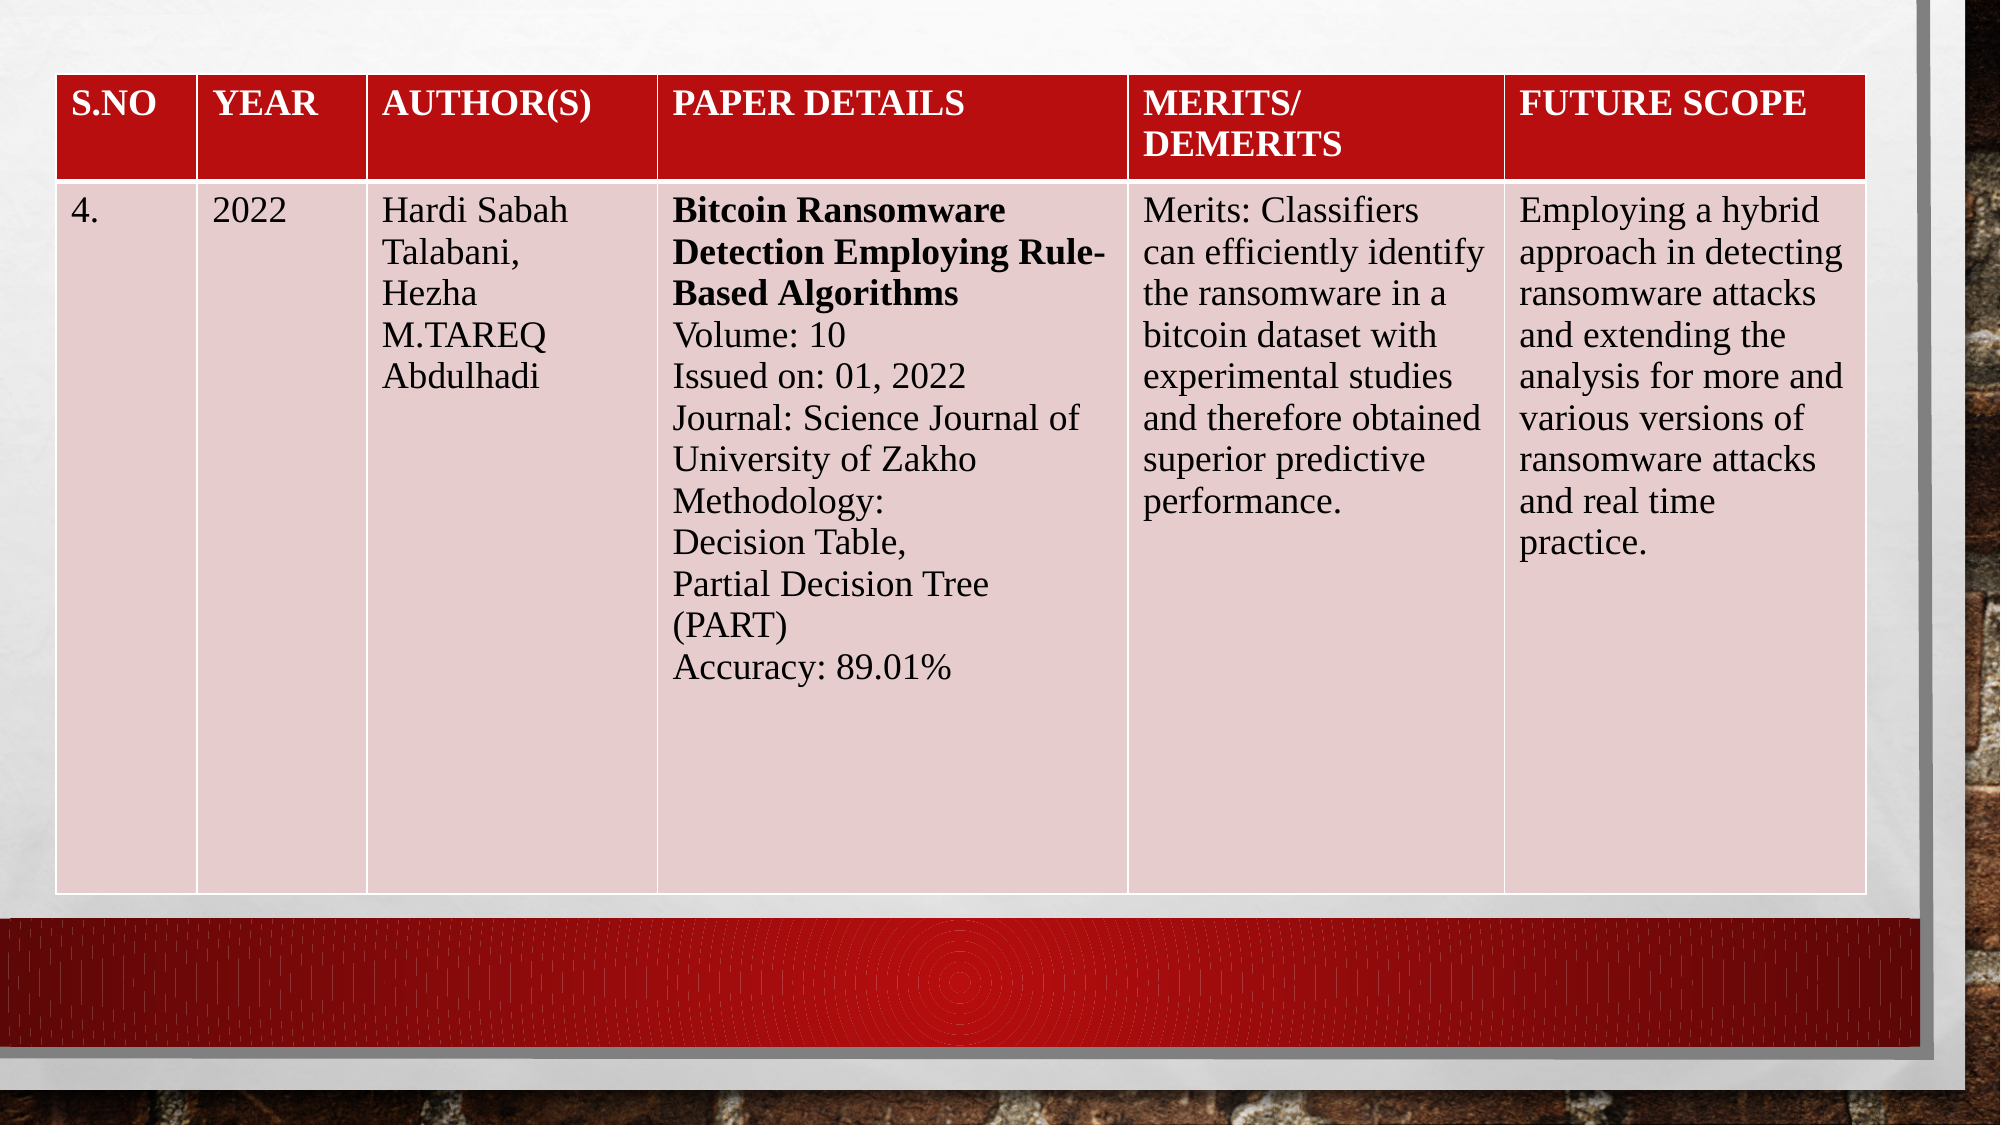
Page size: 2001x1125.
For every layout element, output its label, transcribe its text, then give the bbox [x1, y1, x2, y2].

table_header AUTHOR(S) [368, 75, 657, 179]
table_cell 4. [57, 184, 196, 893]
table_header FUTURE SCOPE [1505, 75, 1865, 179]
table_cell Bitcoin Ransomware Detection Employing Rule-Based Algorithms Volume: 10 Issued on: 01, 2022 Journal: Science Journal of University of Zakho Methodology: Decision Table, Partial Decision Tree (PART) Accuracy: 89.01% [658, 184, 1127, 893]
table_cell Hardi Sabah Talabani, Hezha M.TAREQ Abdulhadi [368, 184, 657, 893]
table_header S.NO [57, 75, 196, 179]
table_header MERITS/ DEMERITS [1129, 75, 1504, 179]
picture [0, 0, 2000, 1125]
table_cell 2022 [198, 184, 366, 893]
table_cell Merits: Classifiers can efficiently identify the ransomware in a bitcoin dataset with experimental studies and therefore obtained superior predictive performance. [1129, 184, 1504, 893]
table_header PAPER DETAILS [658, 75, 1127, 179]
table_cell Employing a hybrid approach in detecting ransomware attacks and extending the analysis for more and various versions of ransomware attacks and real time practice. [1505, 184, 1865, 893]
table_header YEAR [198, 75, 366, 179]
